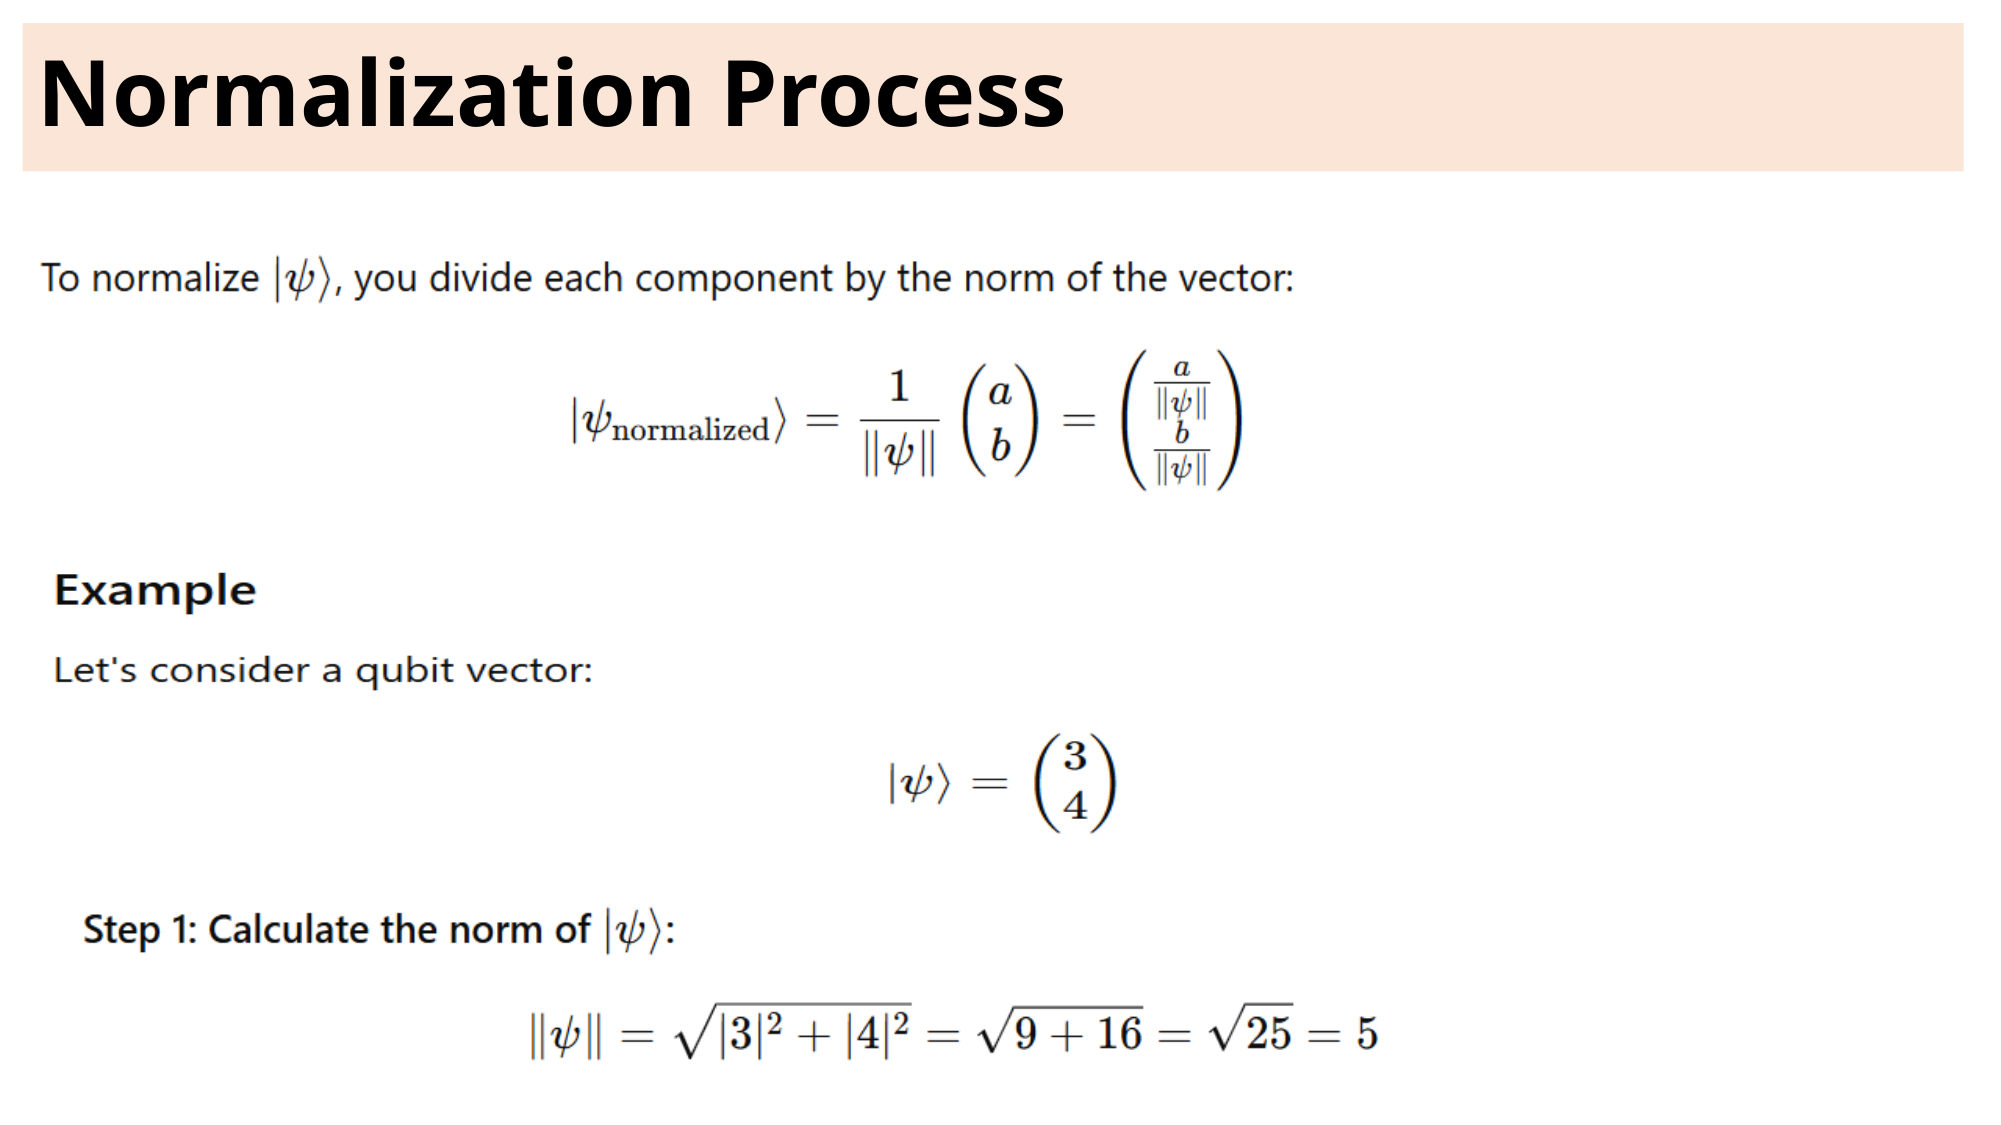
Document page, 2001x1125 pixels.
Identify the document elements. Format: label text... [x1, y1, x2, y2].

picture [66, 896, 1511, 1105]
picture [22, 562, 1554, 841]
title Normalization Process [22, 23, 1964, 172]
picture [22, 246, 1320, 506]
